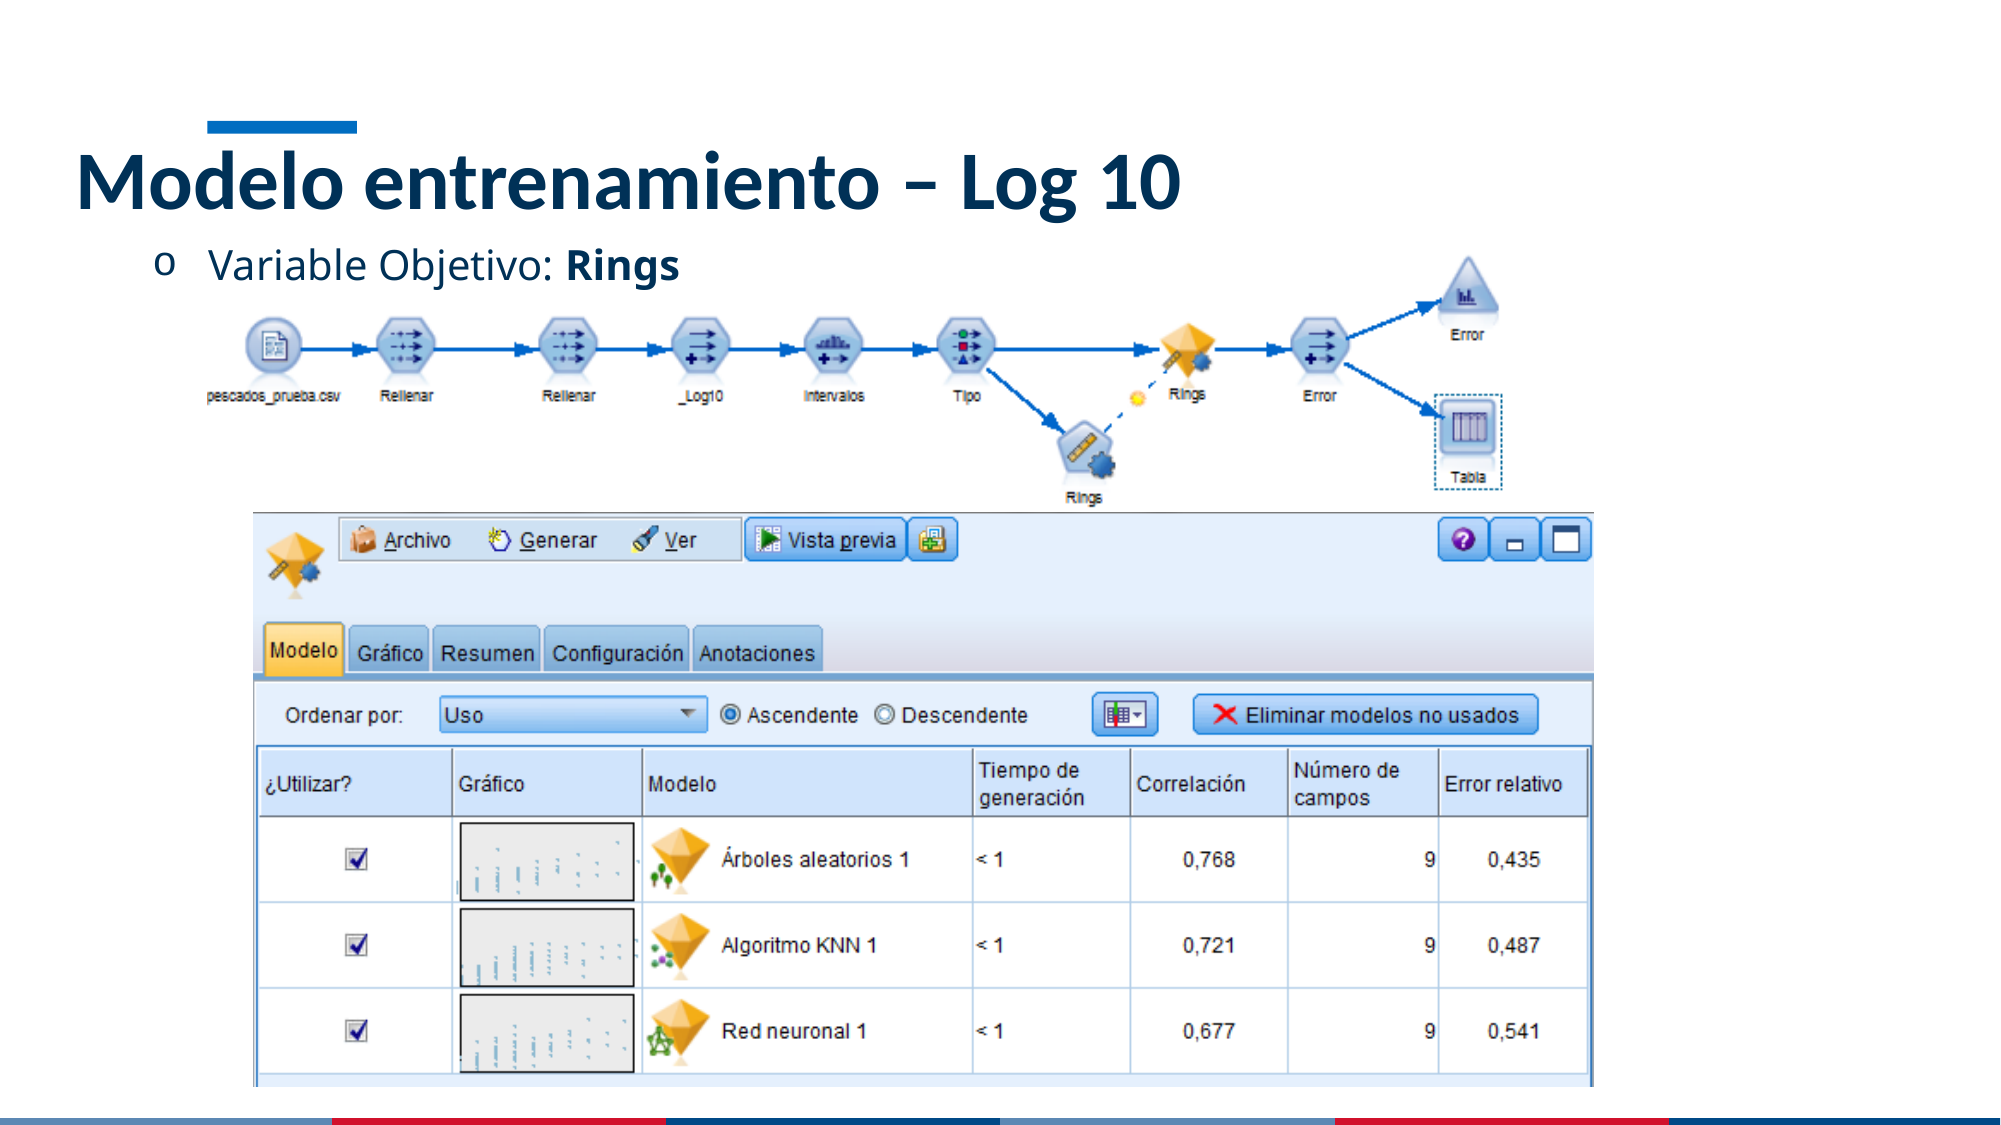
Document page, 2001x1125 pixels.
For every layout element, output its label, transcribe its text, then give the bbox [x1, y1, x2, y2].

picture [207, 237, 1594, 1087]
text_box Modelo entrenamiento – Log 10 [60, 130, 1786, 266]
text_box Variable Objetivo: Rings [137, 231, 959, 347]
text_box [206, 120, 358, 130]
